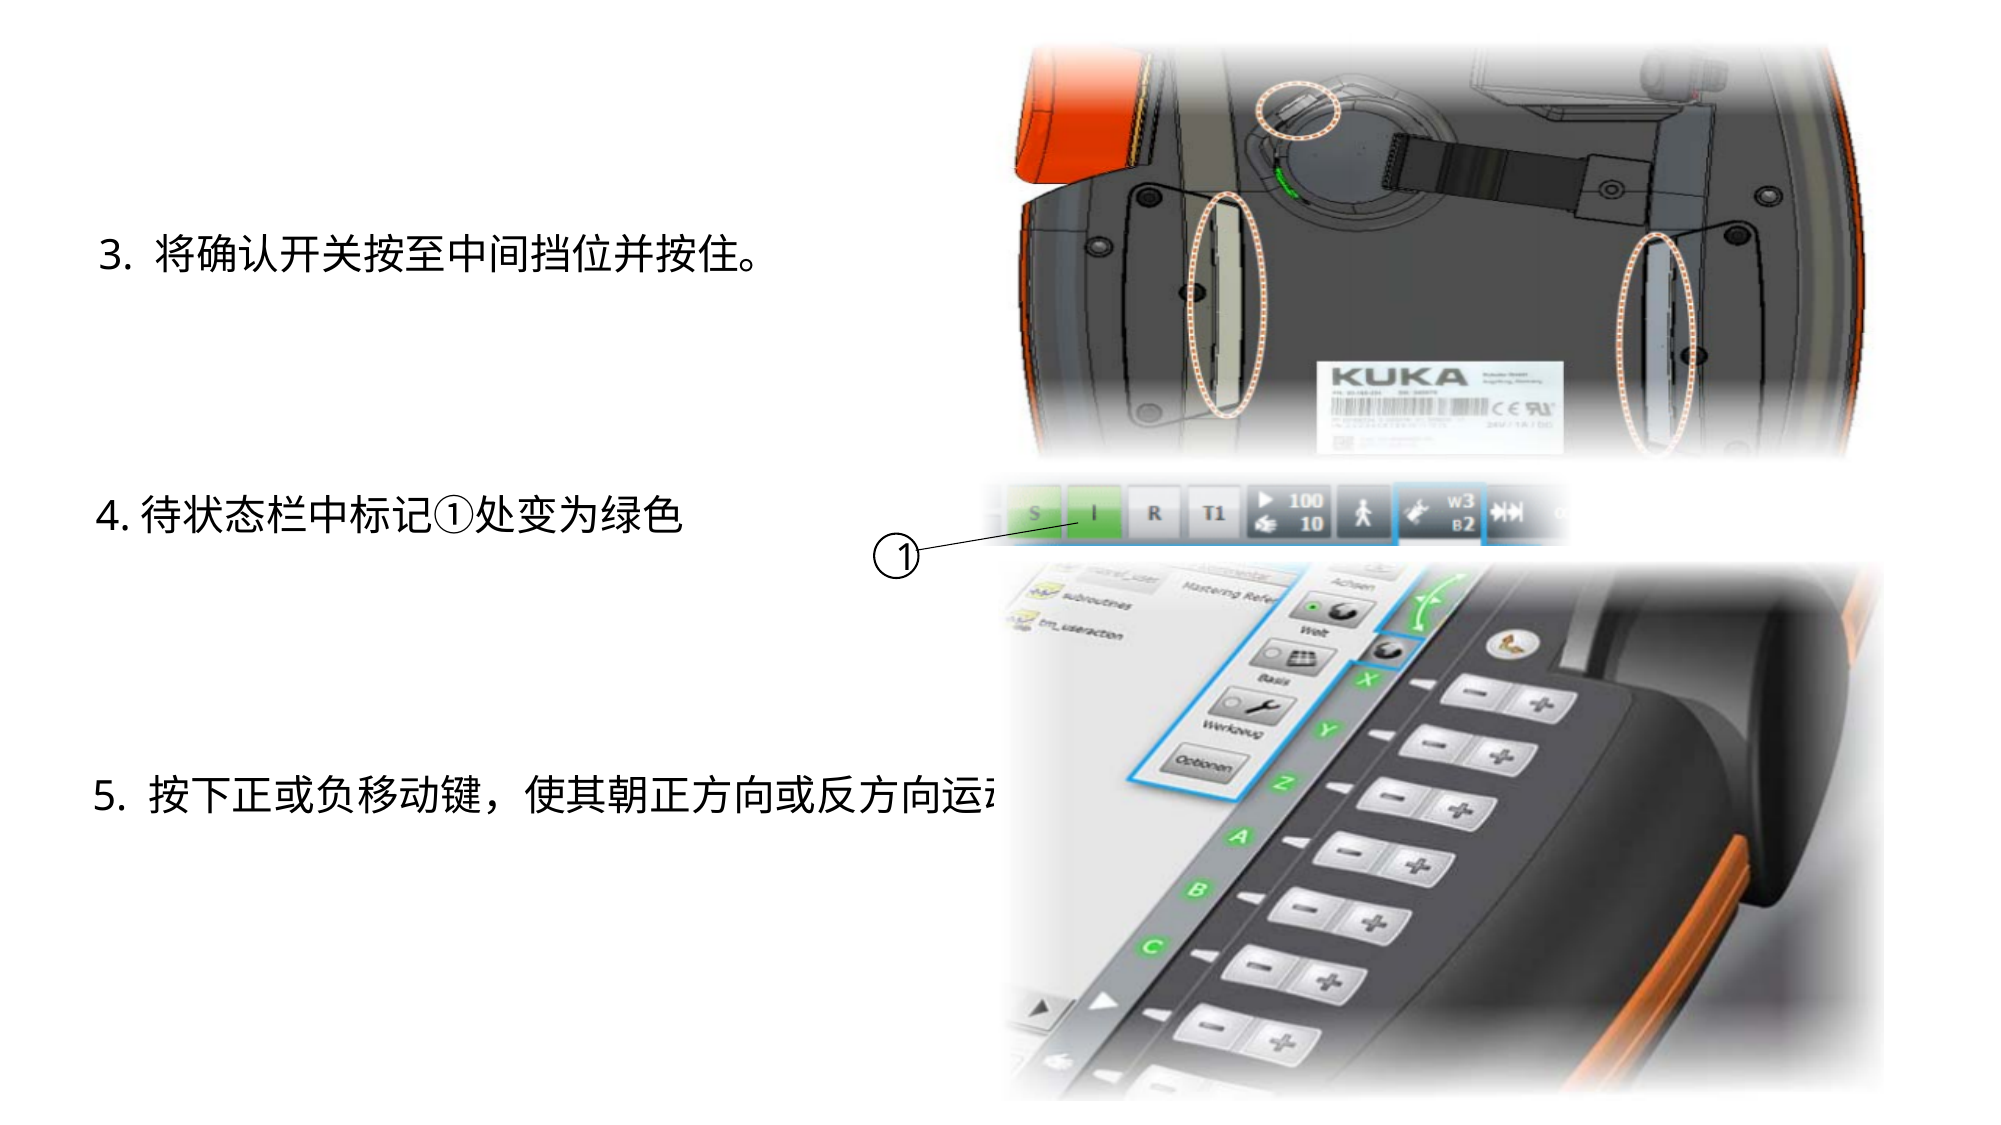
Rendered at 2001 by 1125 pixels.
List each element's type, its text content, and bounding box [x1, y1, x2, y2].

text_box 3. 将确认开关按至中间挡位并按住。 [83, 220, 796, 286]
picture [967, 33, 1910, 469]
text_box 5. 按下正或负移动键，使其朝正方向或反方向运动。 [77, 761, 994, 827]
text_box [80, 468, 1601, 579]
picture [994, 553, 1884, 1101]
